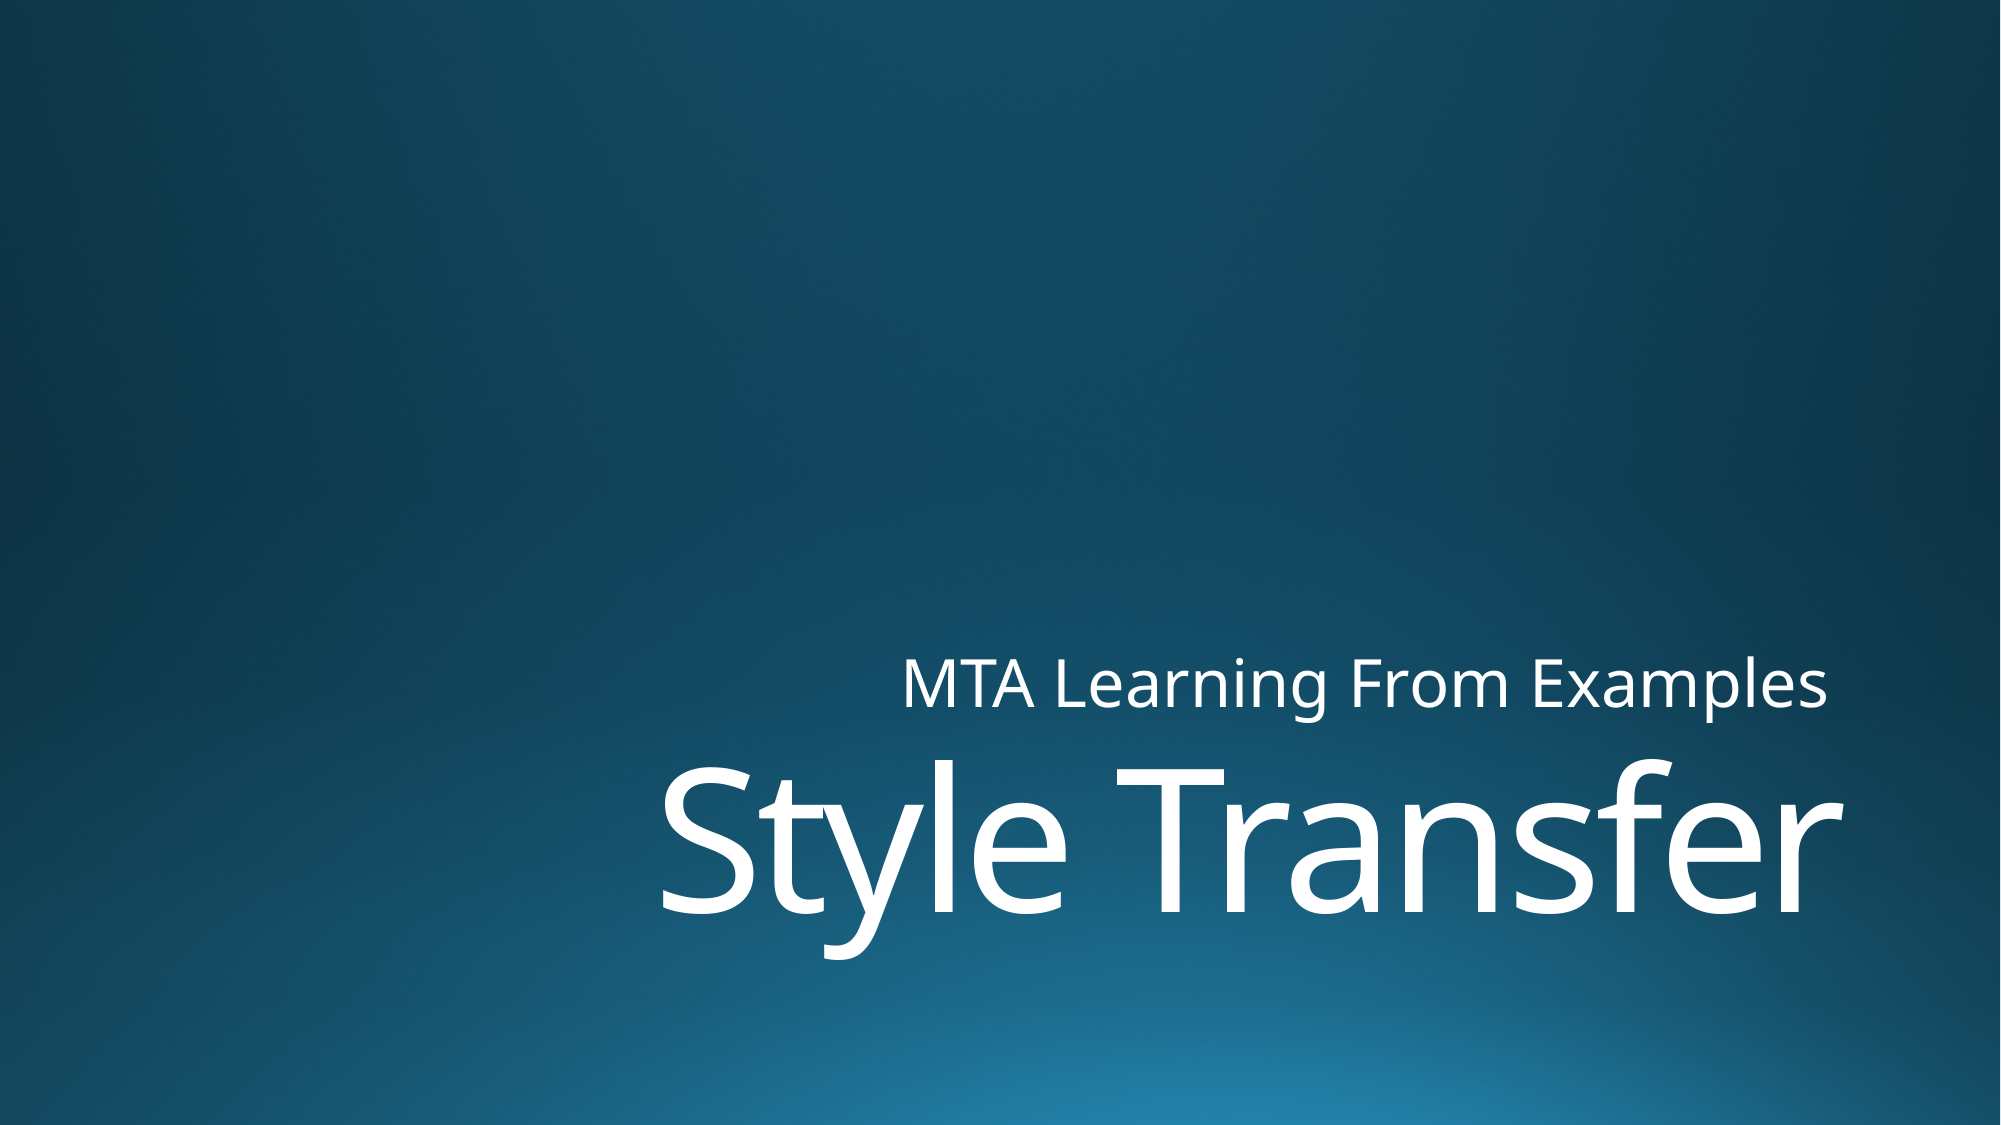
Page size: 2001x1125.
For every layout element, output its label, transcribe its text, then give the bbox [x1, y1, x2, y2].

title Style Transfer [362, 732, 1863, 1002]
picture [0, 0, 2001, 1125]
subtitle MTA Learning From Examples [362, 606, 1863, 730]
